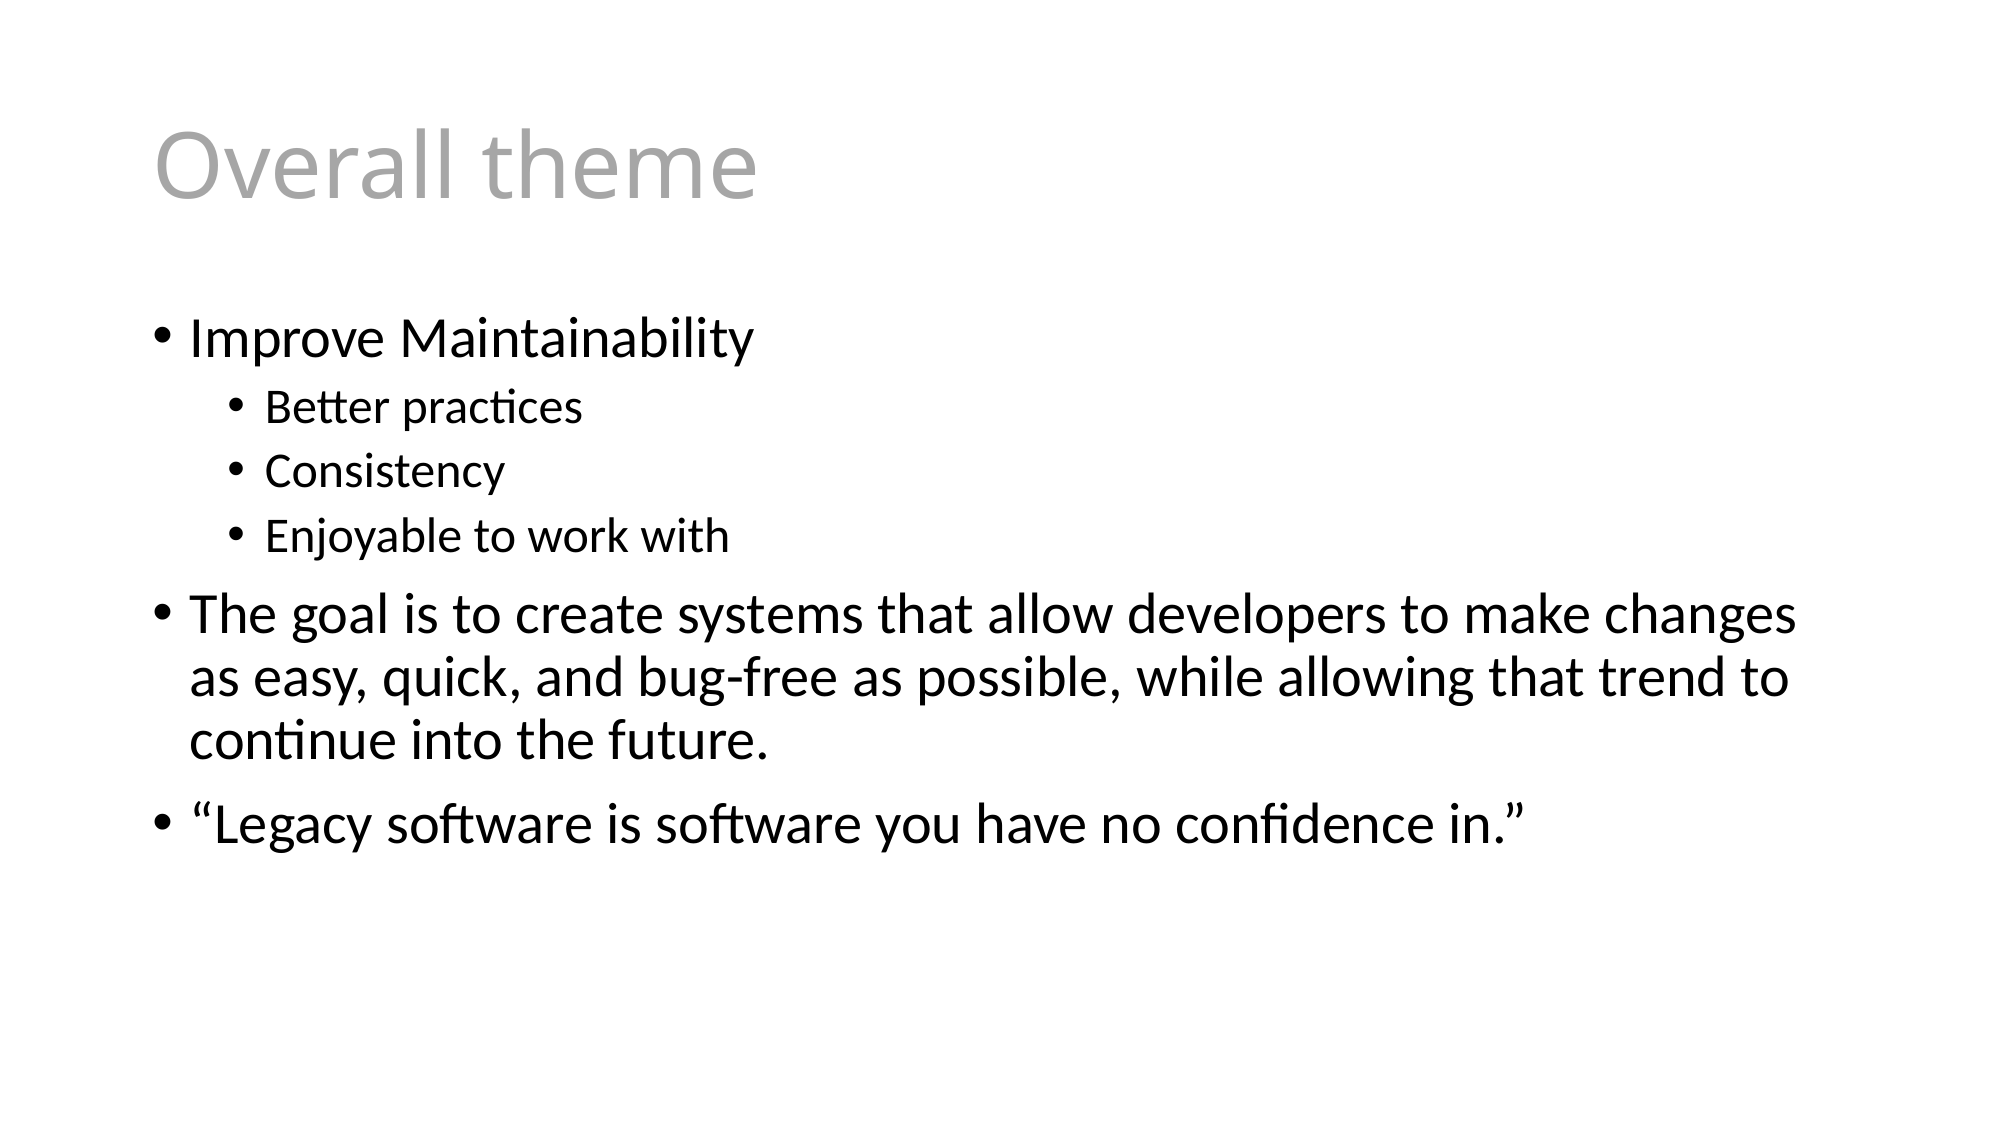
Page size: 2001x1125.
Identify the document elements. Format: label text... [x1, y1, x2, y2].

title Overall theme [137, 59, 1863, 278]
list Improve Maintainability Better practices Consistency Enjoyable to work with The goal is to create systems that allow developers to make changes as easy, quick, and bug-free as possible, while allowing that trend to continue into the future. “Legacy software is software you have no confidence in.” [137, 299, 1863, 1068]
